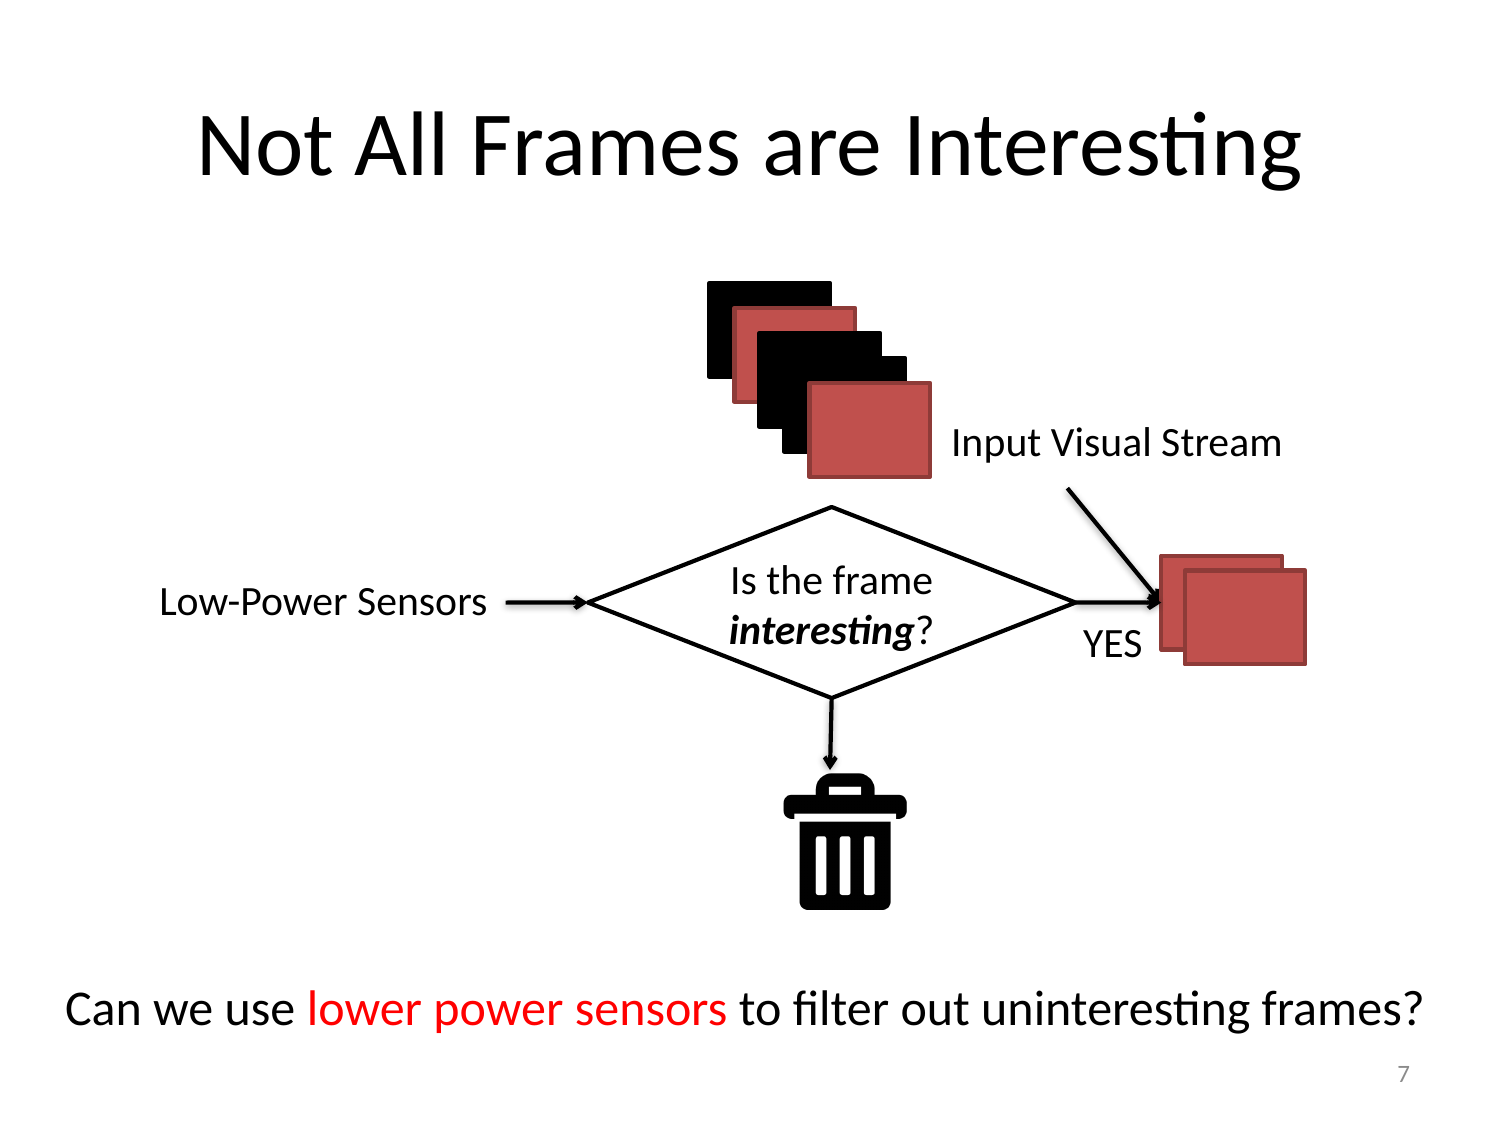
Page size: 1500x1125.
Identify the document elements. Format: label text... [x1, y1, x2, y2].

text_box [807, 381, 932, 479]
text_box [757, 331, 882, 429]
text_box [1159, 554, 1284, 652]
text_box [707, 281, 832, 379]
text_box YES [1068, 610, 1158, 674]
text_box [1183, 568, 1307, 666]
text_box Low-Power Sensors [144, 566, 503, 632]
text_box Is the frame interesting? [588, 505, 1065, 699]
text_box [732, 306, 857, 404]
text_box Input Visual Stream [936, 407, 1298, 473]
title Not All Frames are Interesting [75, 45, 1425, 233]
text_box [782, 356, 907, 454]
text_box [1067, 487, 1162, 603]
picture [755, 752, 937, 934]
slide_number 7 [1074, 1042, 1425, 1103]
text_box Can we use lower power sensors to filter out uninteresting frames? [50, 968, 1441, 1043]
